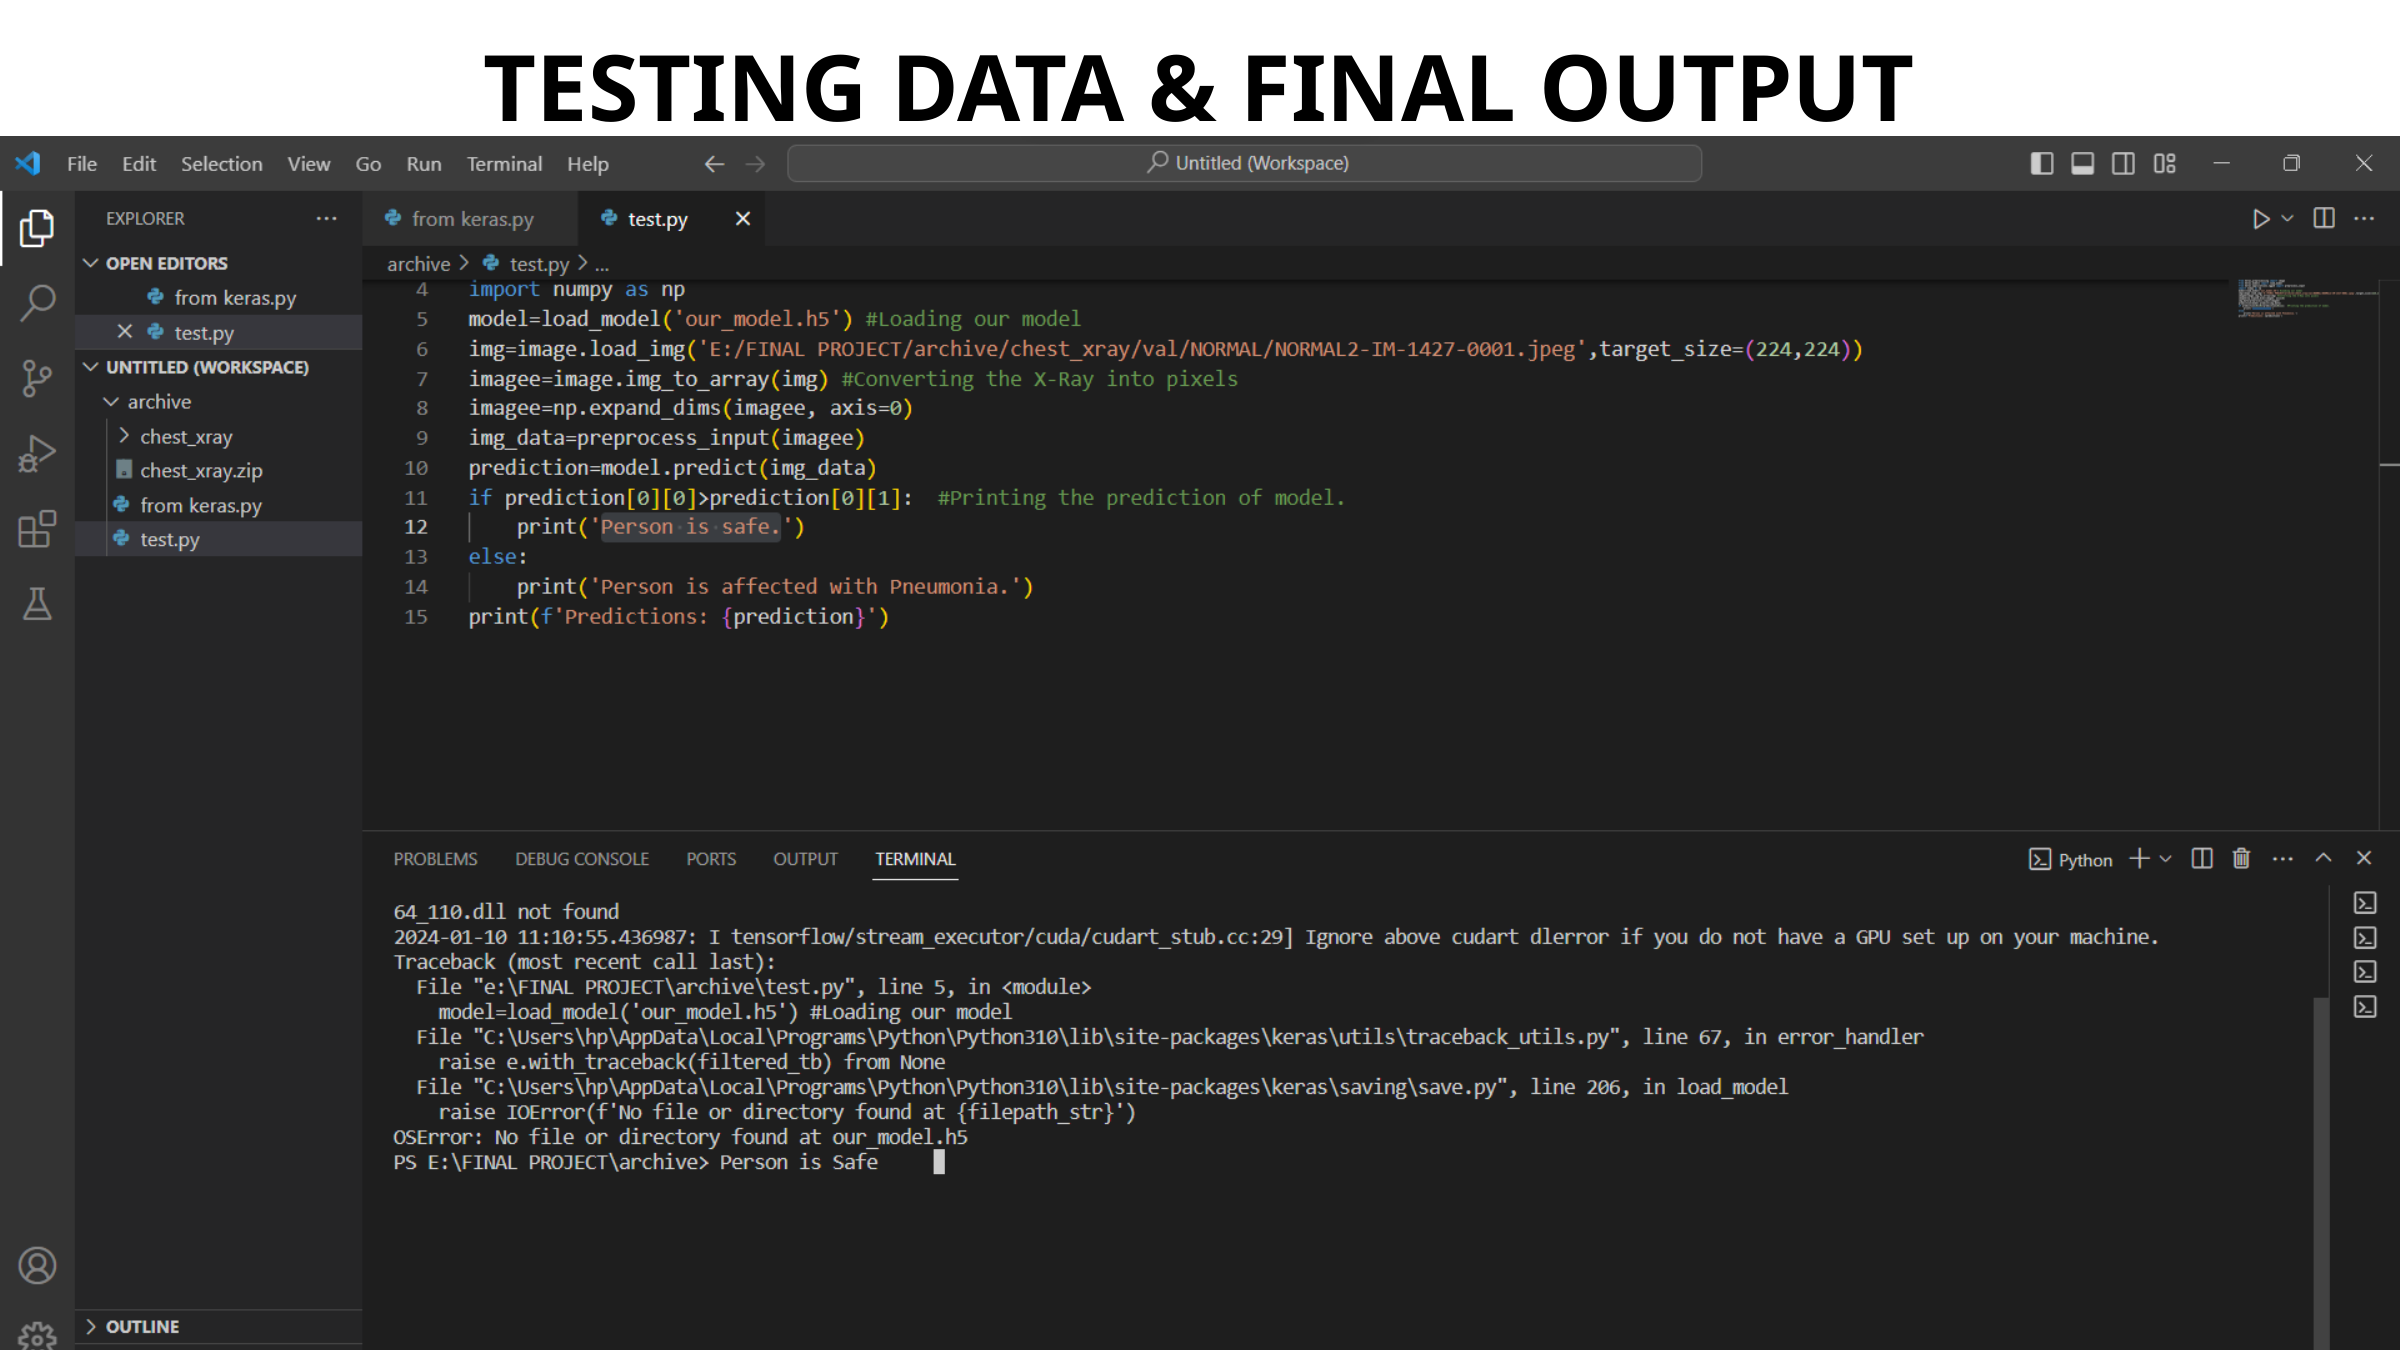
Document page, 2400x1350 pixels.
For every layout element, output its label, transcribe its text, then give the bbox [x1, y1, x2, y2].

title TESTING DATA & FINAL OUTPUT [139, 14, 2261, 136]
picture [0, 136, 2400, 1350]
